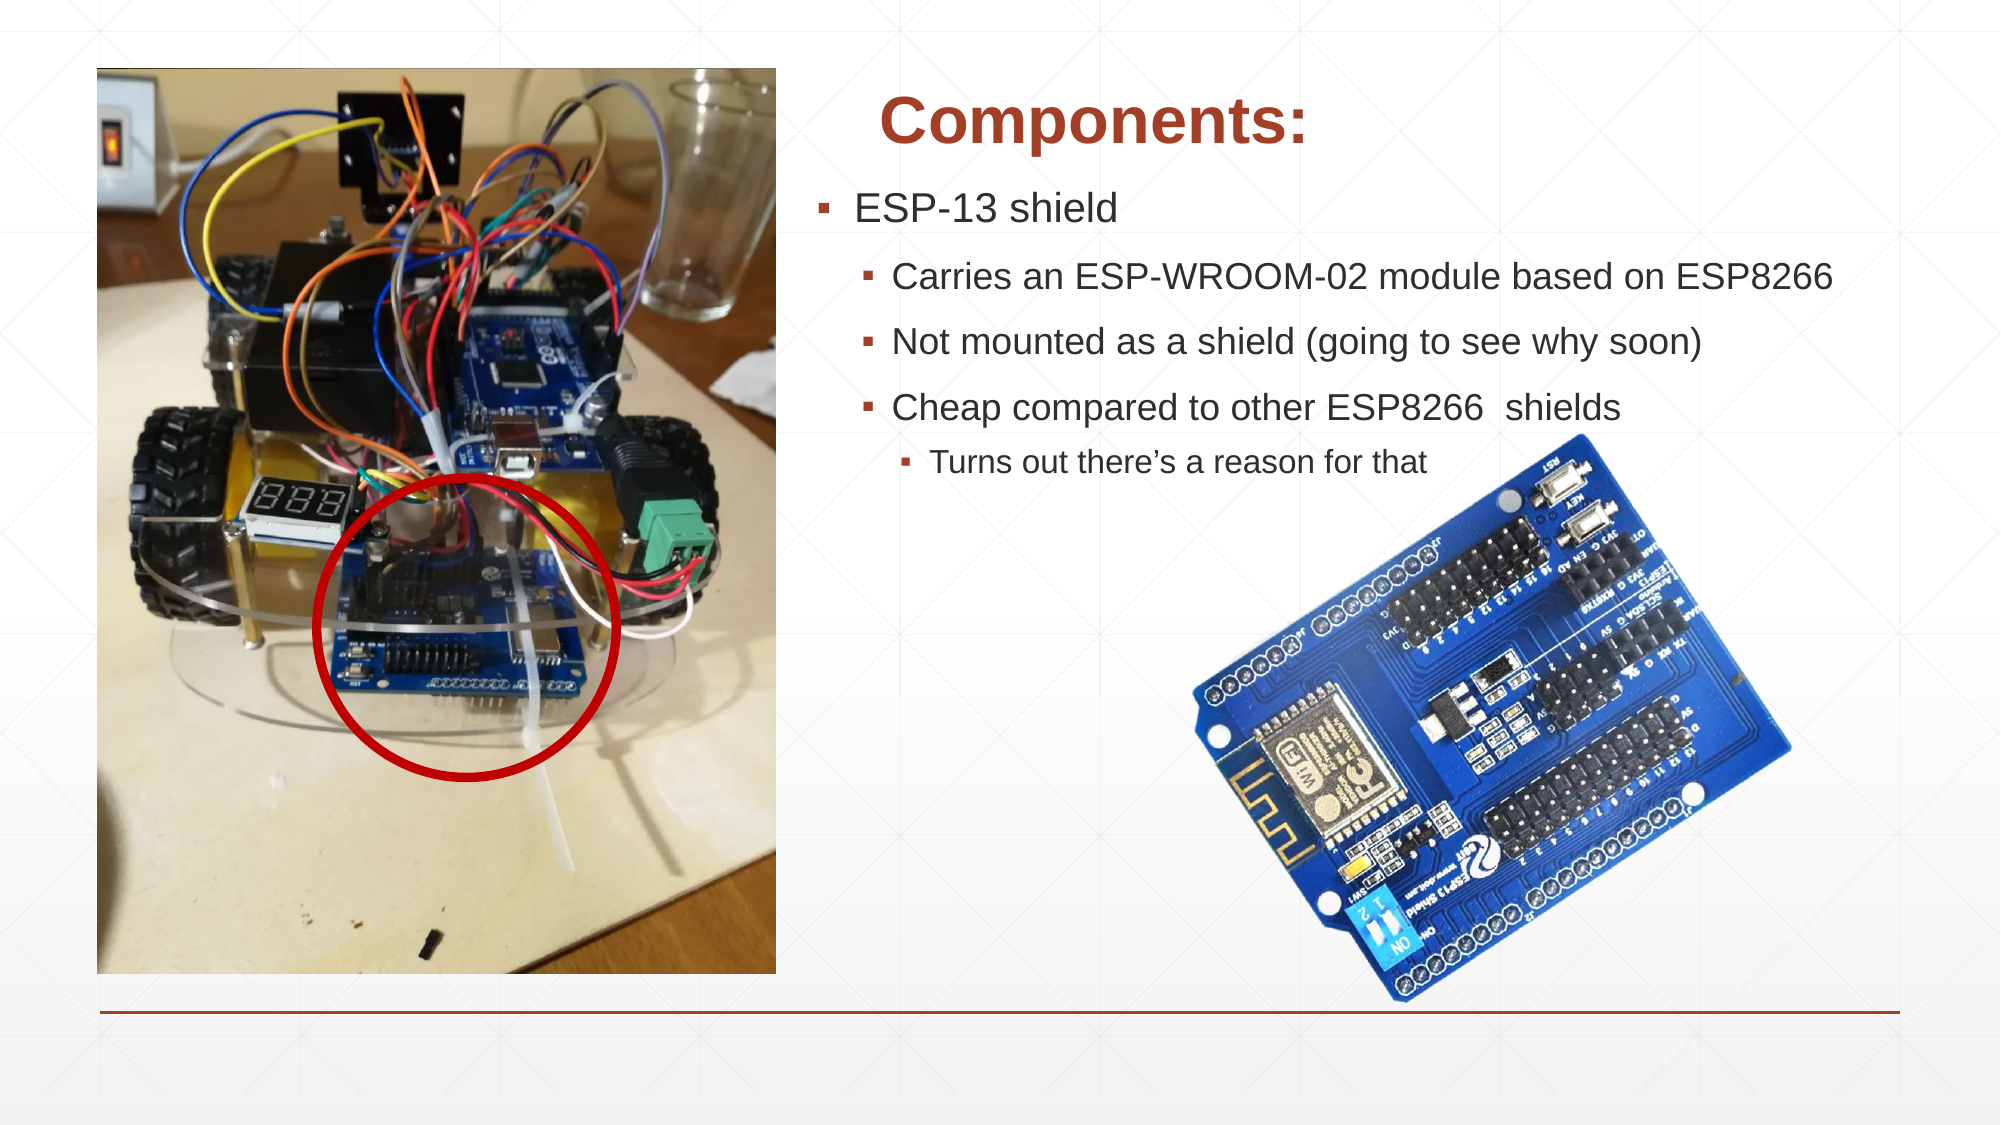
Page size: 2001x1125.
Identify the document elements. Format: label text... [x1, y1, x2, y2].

picture [97, 68, 776, 974]
text_box ESP-13 shield Carries an ESP-WROOM-02 module based on ESP8266 Not mounted as a shield (going to see why soon) Cheap compared to other ESP8266 shields Turns out there’s a reason for that [801, 179, 1852, 502]
picture [1126, 323, 1852, 1049]
title Components: [865, 48, 1789, 166]
